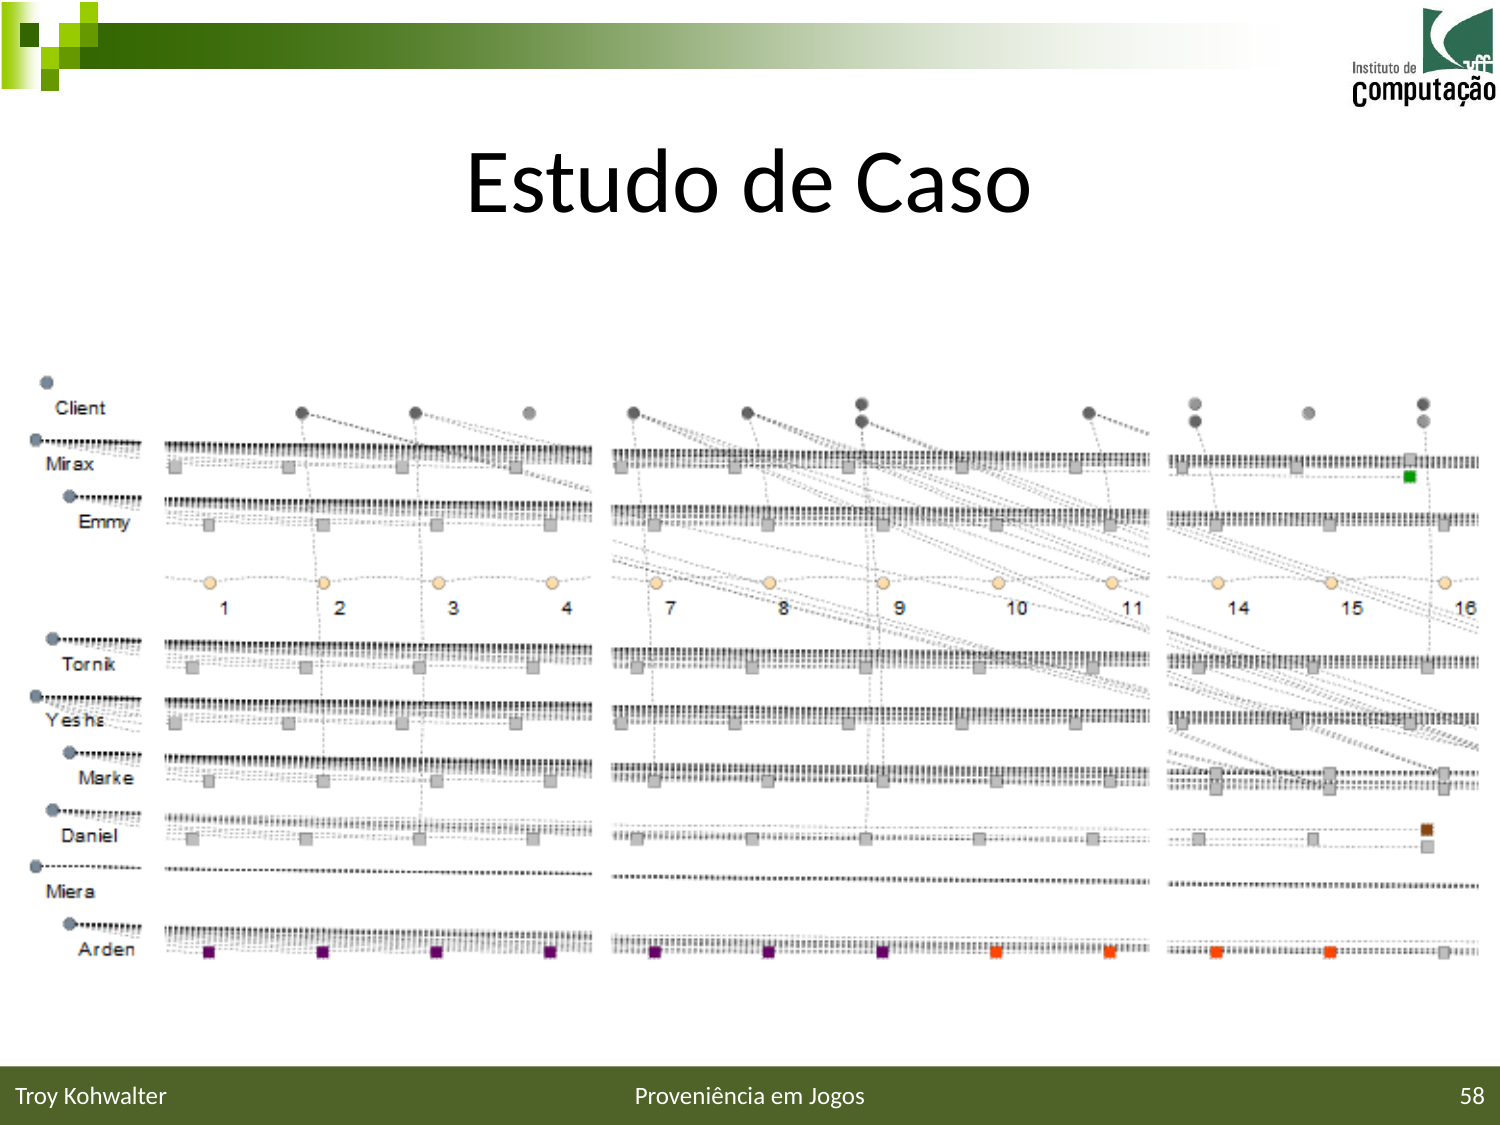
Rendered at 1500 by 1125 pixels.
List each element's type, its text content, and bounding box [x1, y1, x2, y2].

title Estudo de Caso [75, 82, 1425, 270]
footer Proveniência em Jogos [512, 1065, 988, 1125]
slide_number 58 [1149, 1065, 1500, 1125]
slide_number Troy Kohwalter [0, 1065, 350, 1125]
picture [19, 359, 1481, 987]
